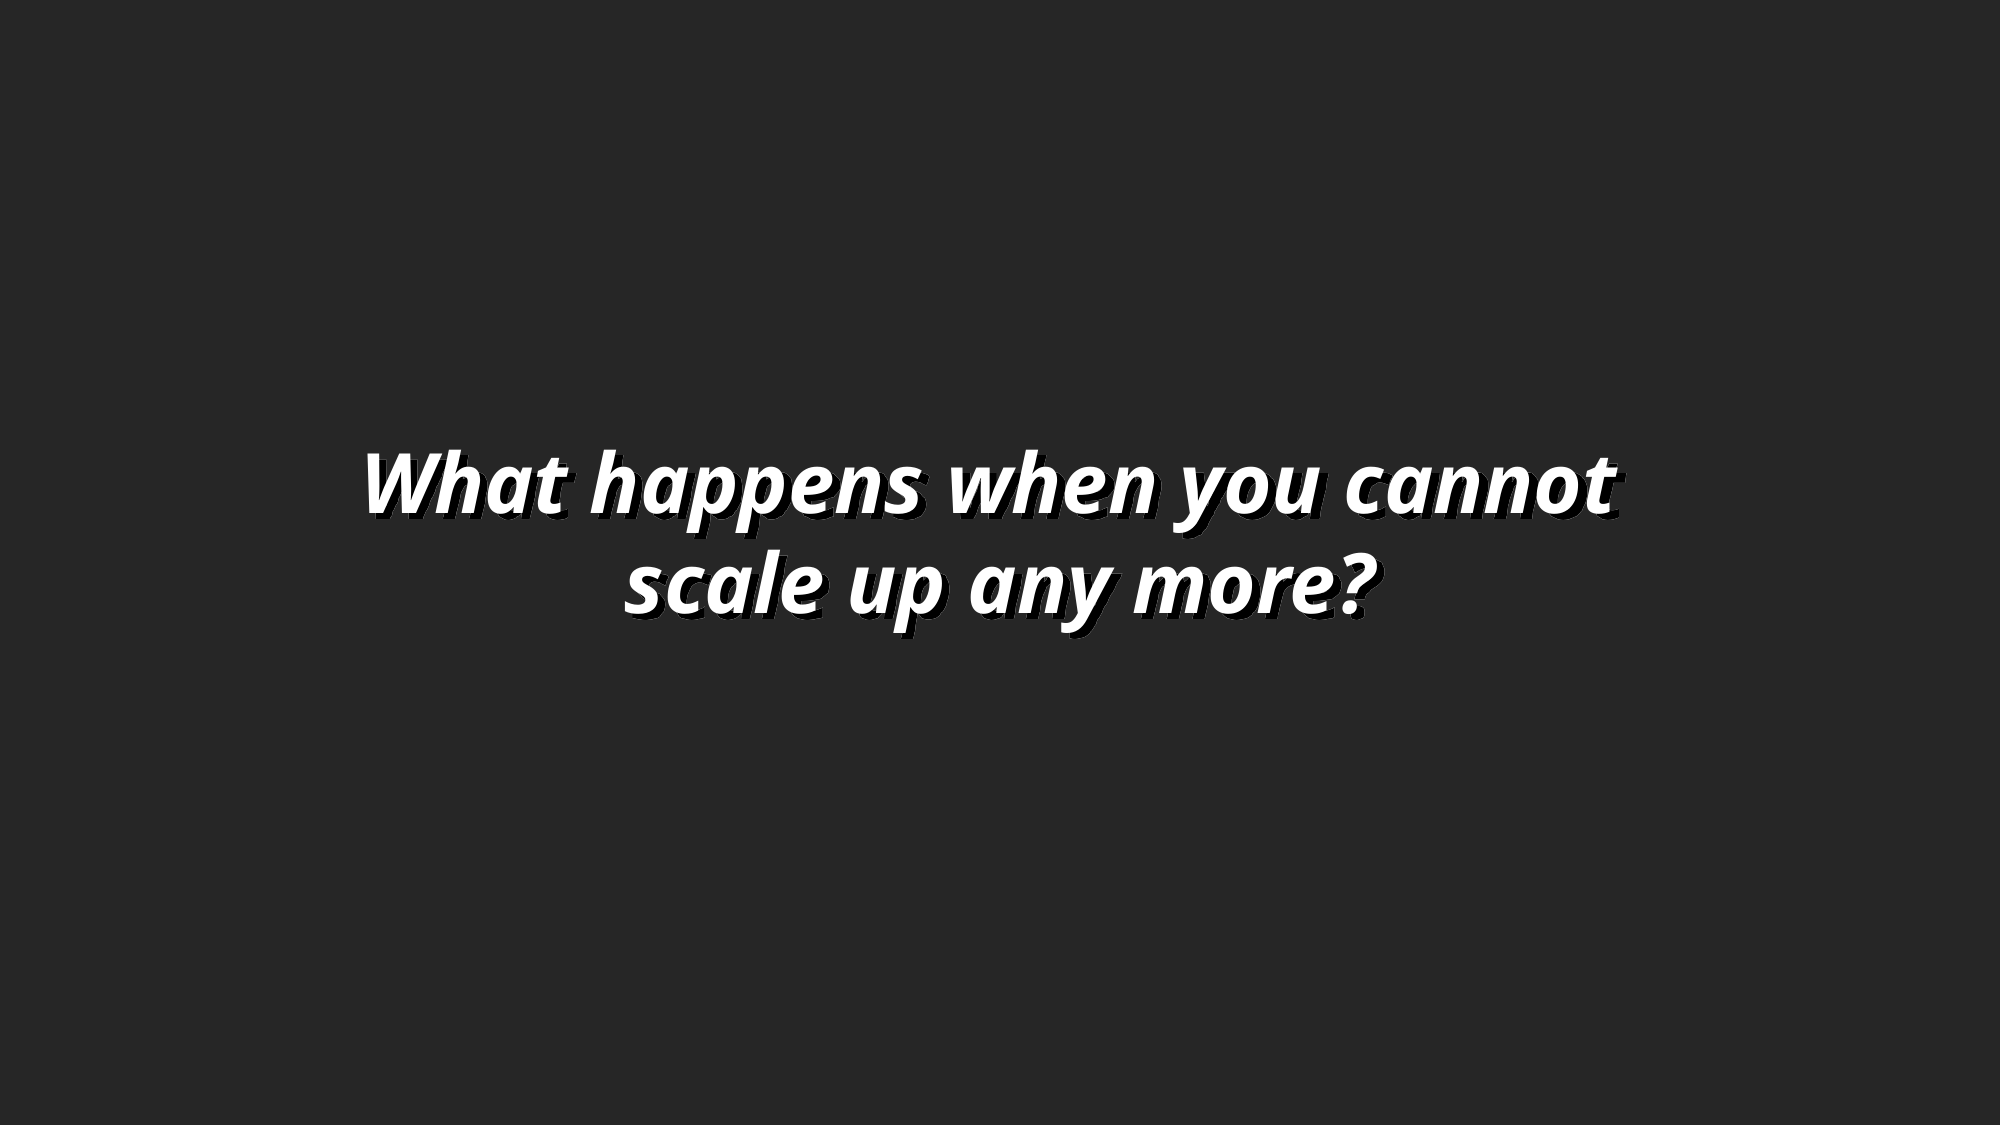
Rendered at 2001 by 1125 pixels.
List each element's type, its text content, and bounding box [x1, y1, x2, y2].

text_box What happens when you cannot scale up any more? [137, 422, 1863, 638]
